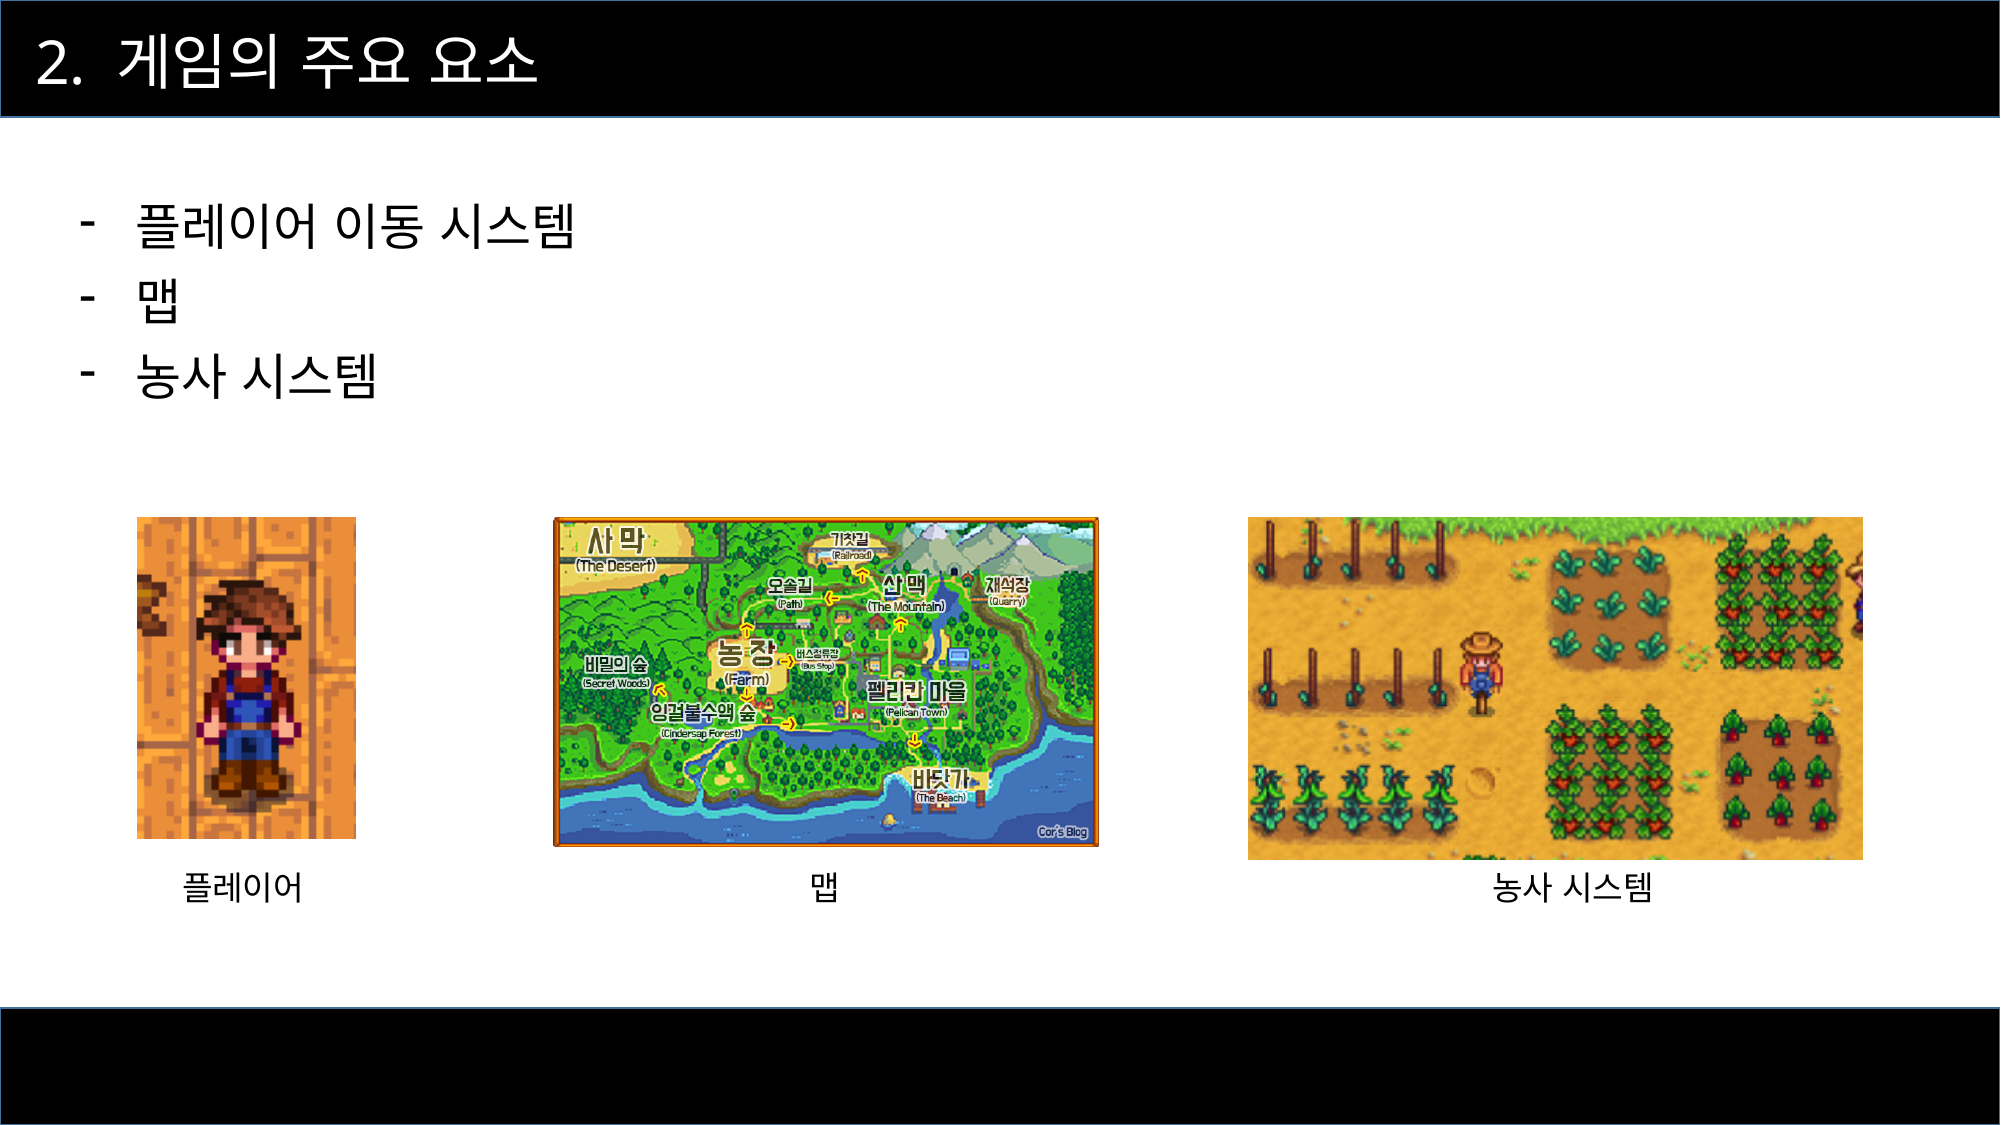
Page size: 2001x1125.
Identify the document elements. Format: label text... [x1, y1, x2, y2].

text_box [0, 1007, 2000, 1125]
text_box [0, 0, 2000, 118]
picture [136, 517, 356, 839]
text_box 농사 시스템 [1477, 860, 1670, 915]
text_box 플레이어 [167, 859, 319, 915]
text_box 맵 [795, 859, 856, 915]
subtitle 2. 게임의 주요 요소 [20, 25, 583, 107]
picture [552, 517, 1099, 847]
text_box 플레이어 이동 시스템 맵 농사 시스템 [64, 195, 1587, 676]
picture [1248, 517, 1863, 860]
